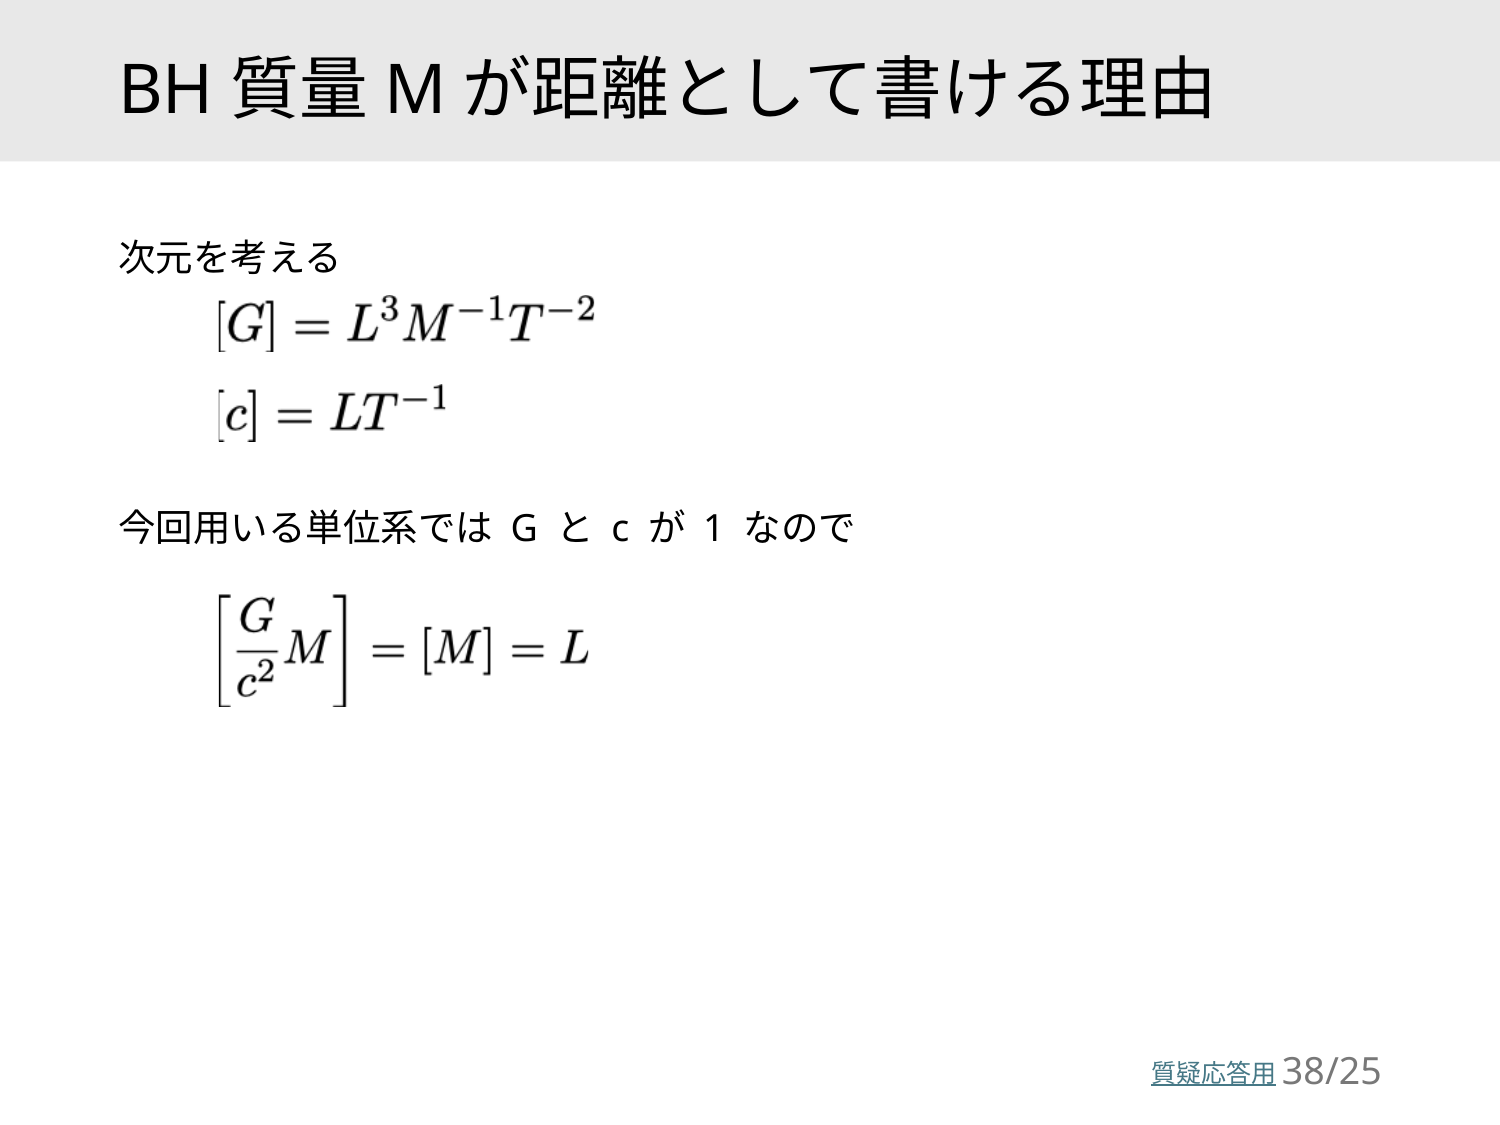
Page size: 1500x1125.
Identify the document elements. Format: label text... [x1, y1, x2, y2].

picture [218, 294, 595, 353]
picture [218, 593, 589, 707]
title BH質量Mが距離として書ける理由 [103, 11, 1397, 173]
text_box [0, 0, 1500, 163]
picture [218, 383, 446, 442]
text_box 次元を考える 今回用いる単位系では G と c が 1 なので [103, 203, 1397, 1065]
slide_number 38/25 [1059, 1042, 1397, 1103]
text_box 質疑応答用 [1136, 1049, 1292, 1101]
